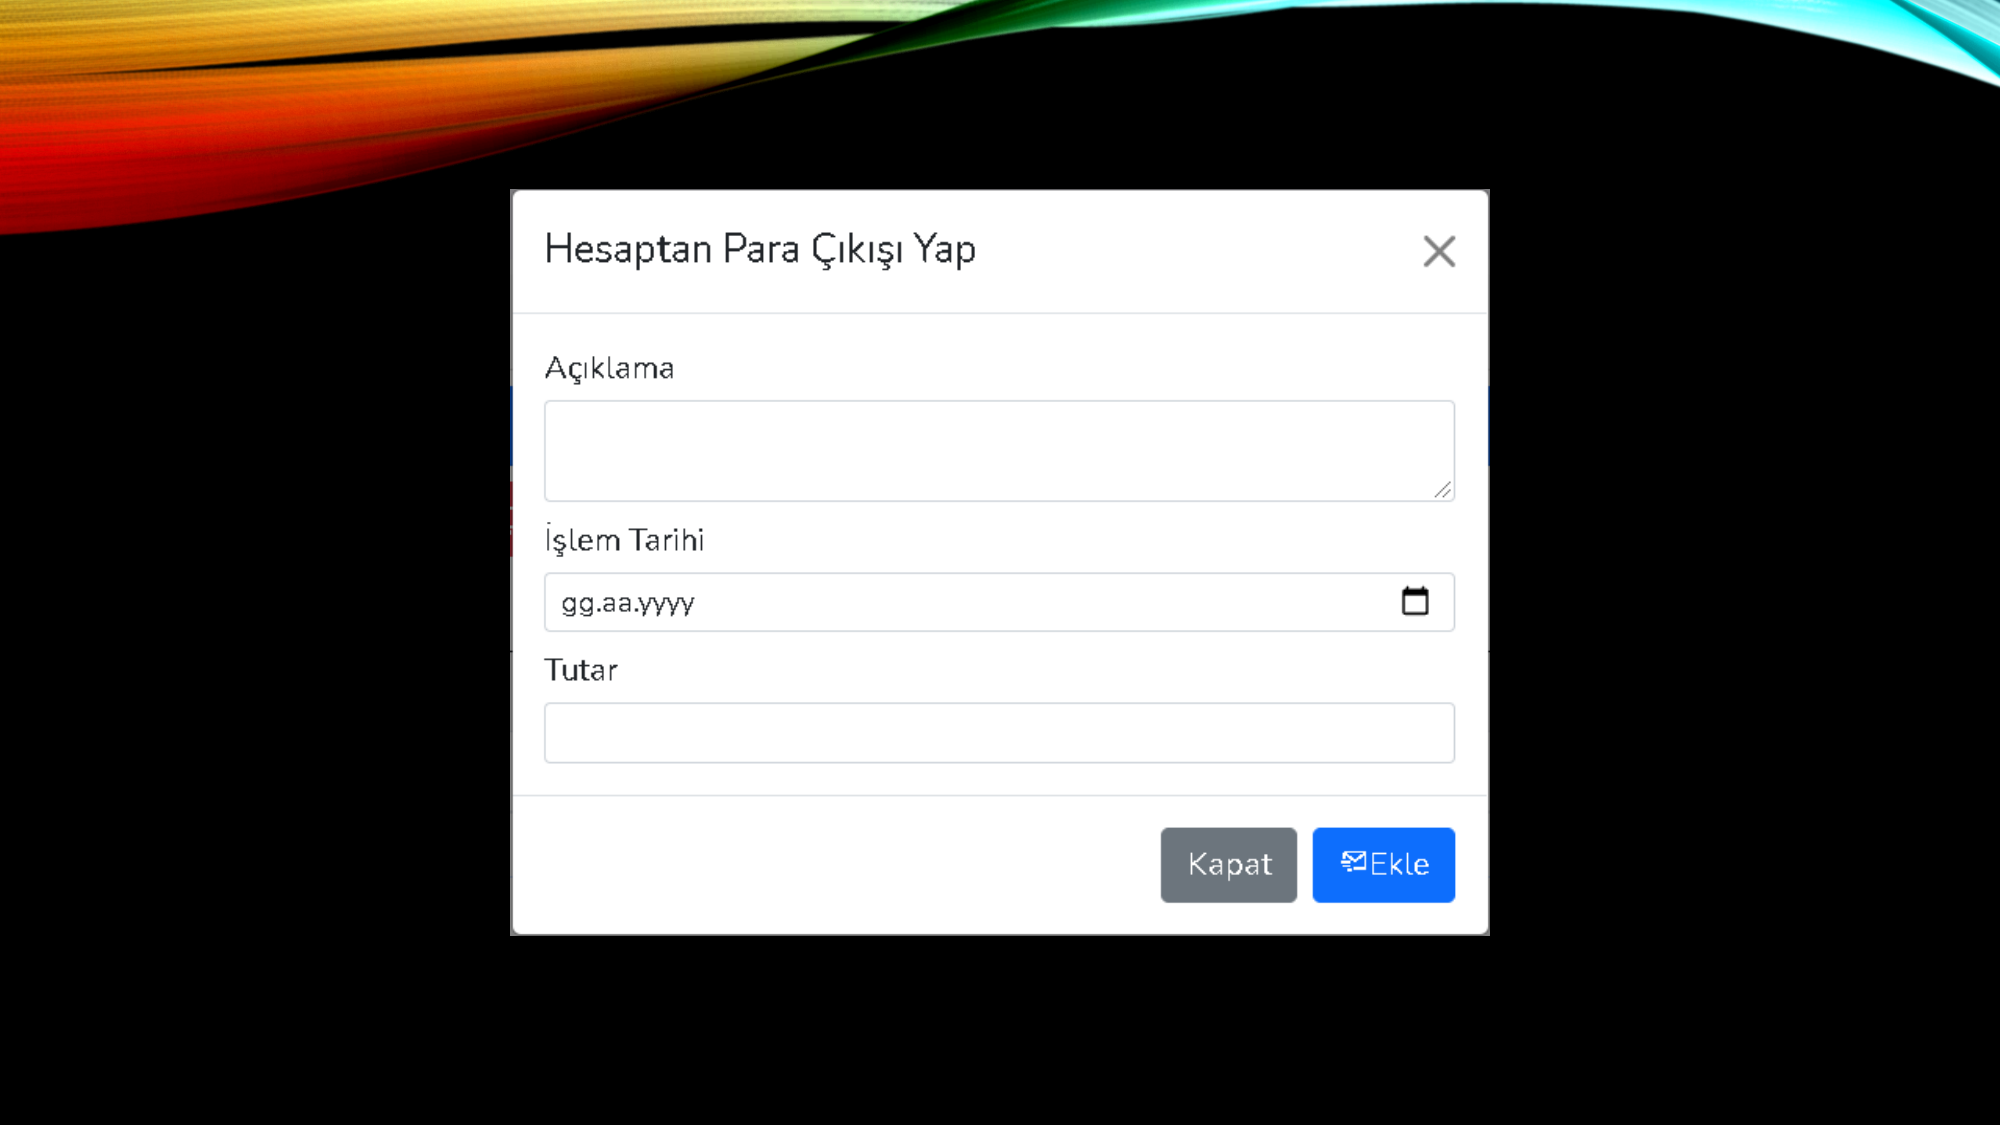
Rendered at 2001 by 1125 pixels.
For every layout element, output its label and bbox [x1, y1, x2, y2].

picture [0, 0, 2000, 936]
